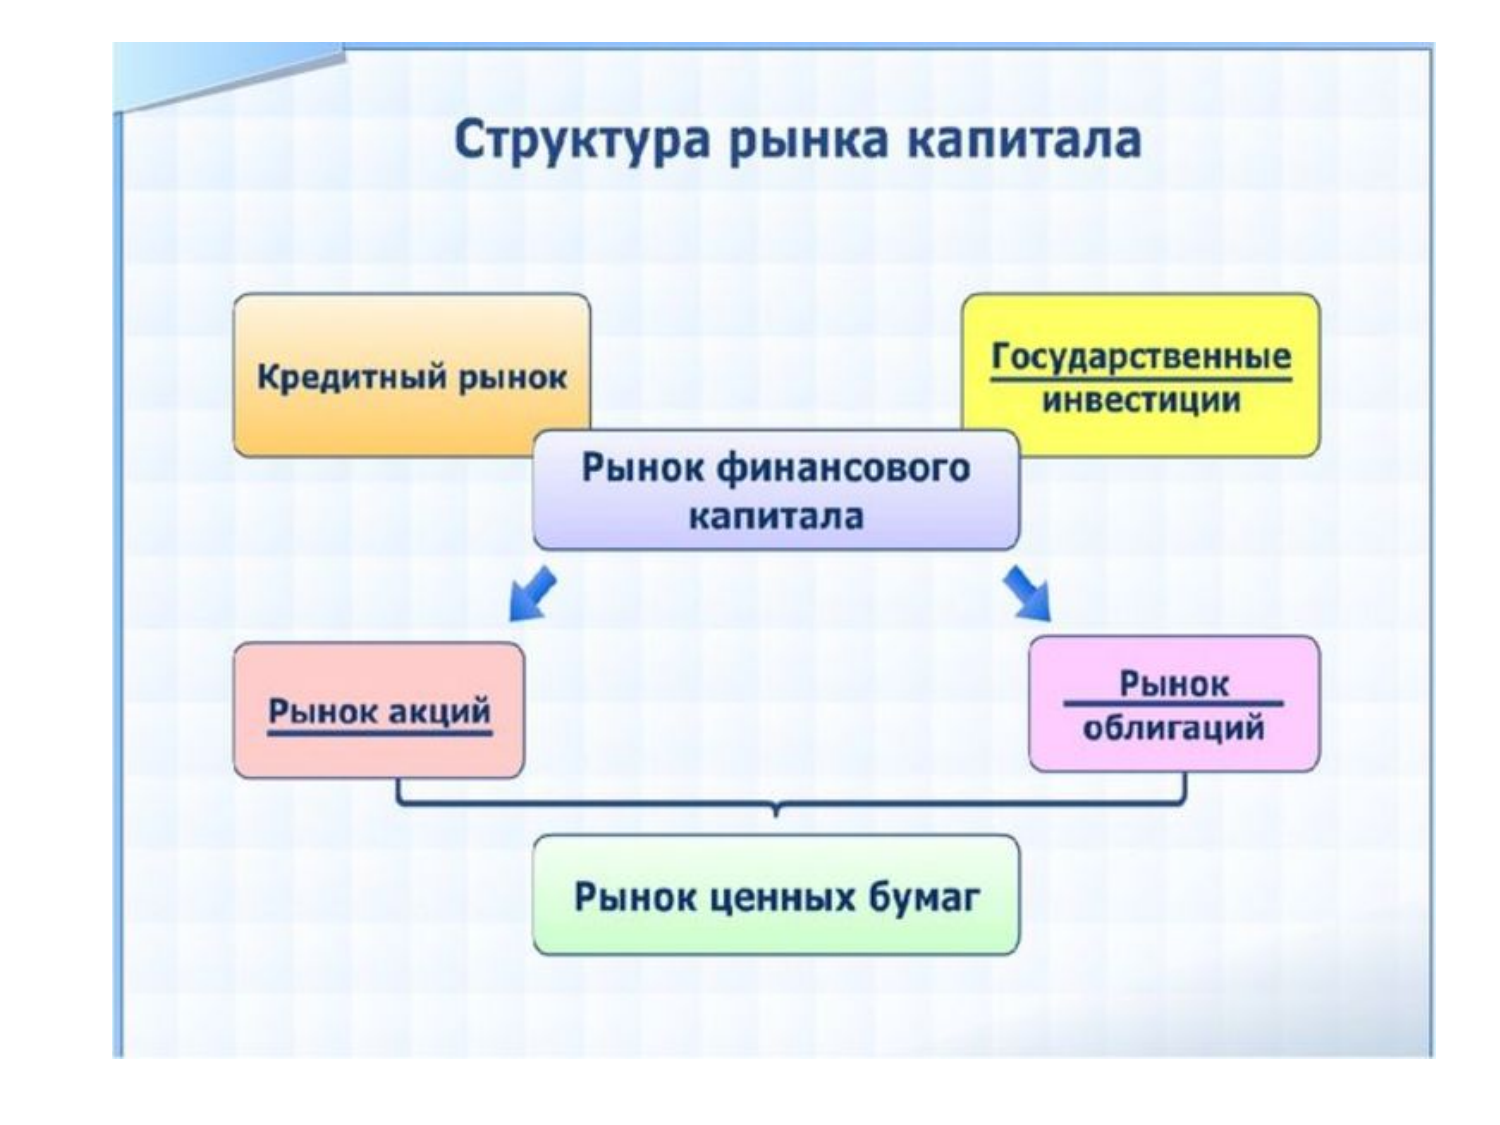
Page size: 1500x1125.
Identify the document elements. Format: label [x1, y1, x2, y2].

picture [111, 42, 1436, 1059]
